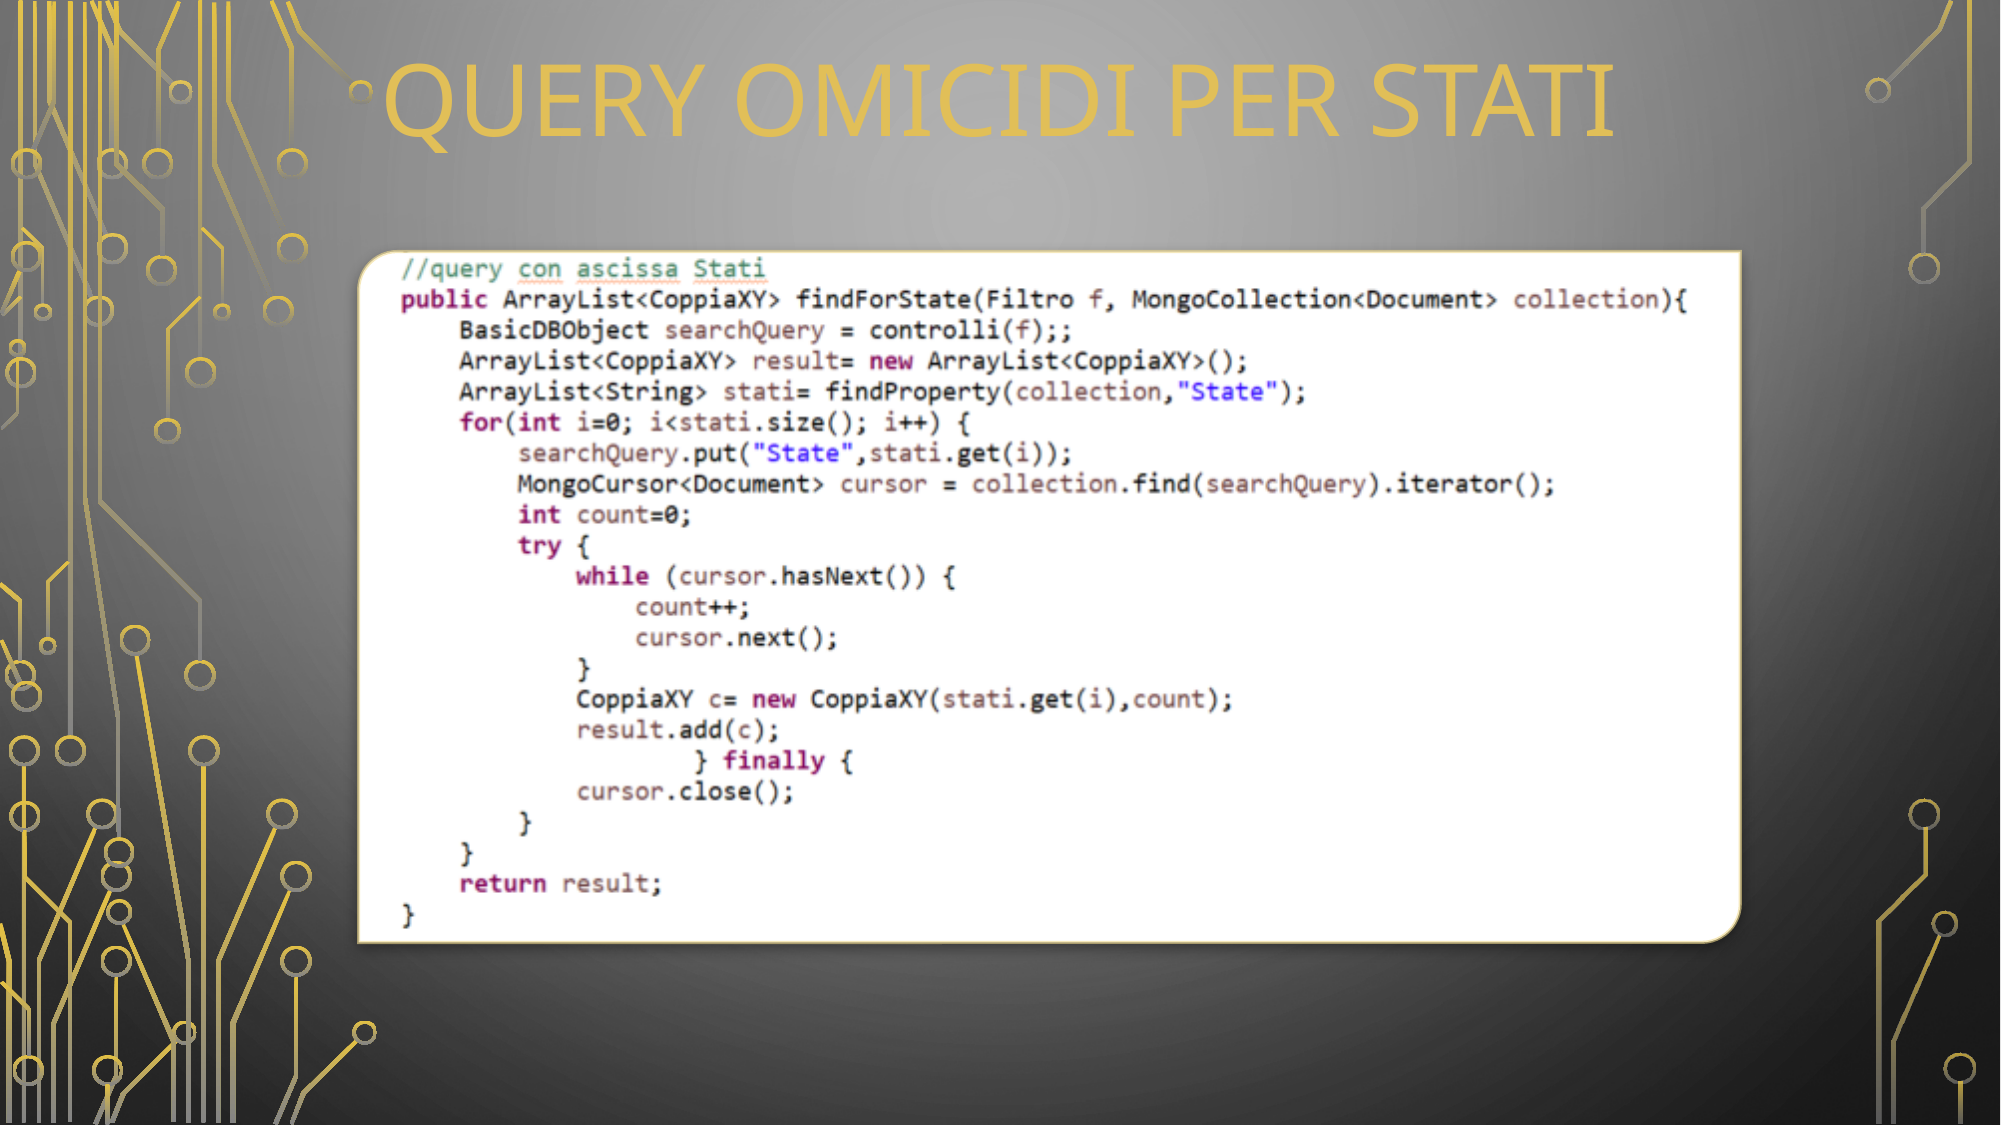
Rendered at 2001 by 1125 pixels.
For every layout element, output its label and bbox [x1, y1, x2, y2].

picture [358, 0, 2000, 1125]
text_box [0, 0, 379, 1125]
